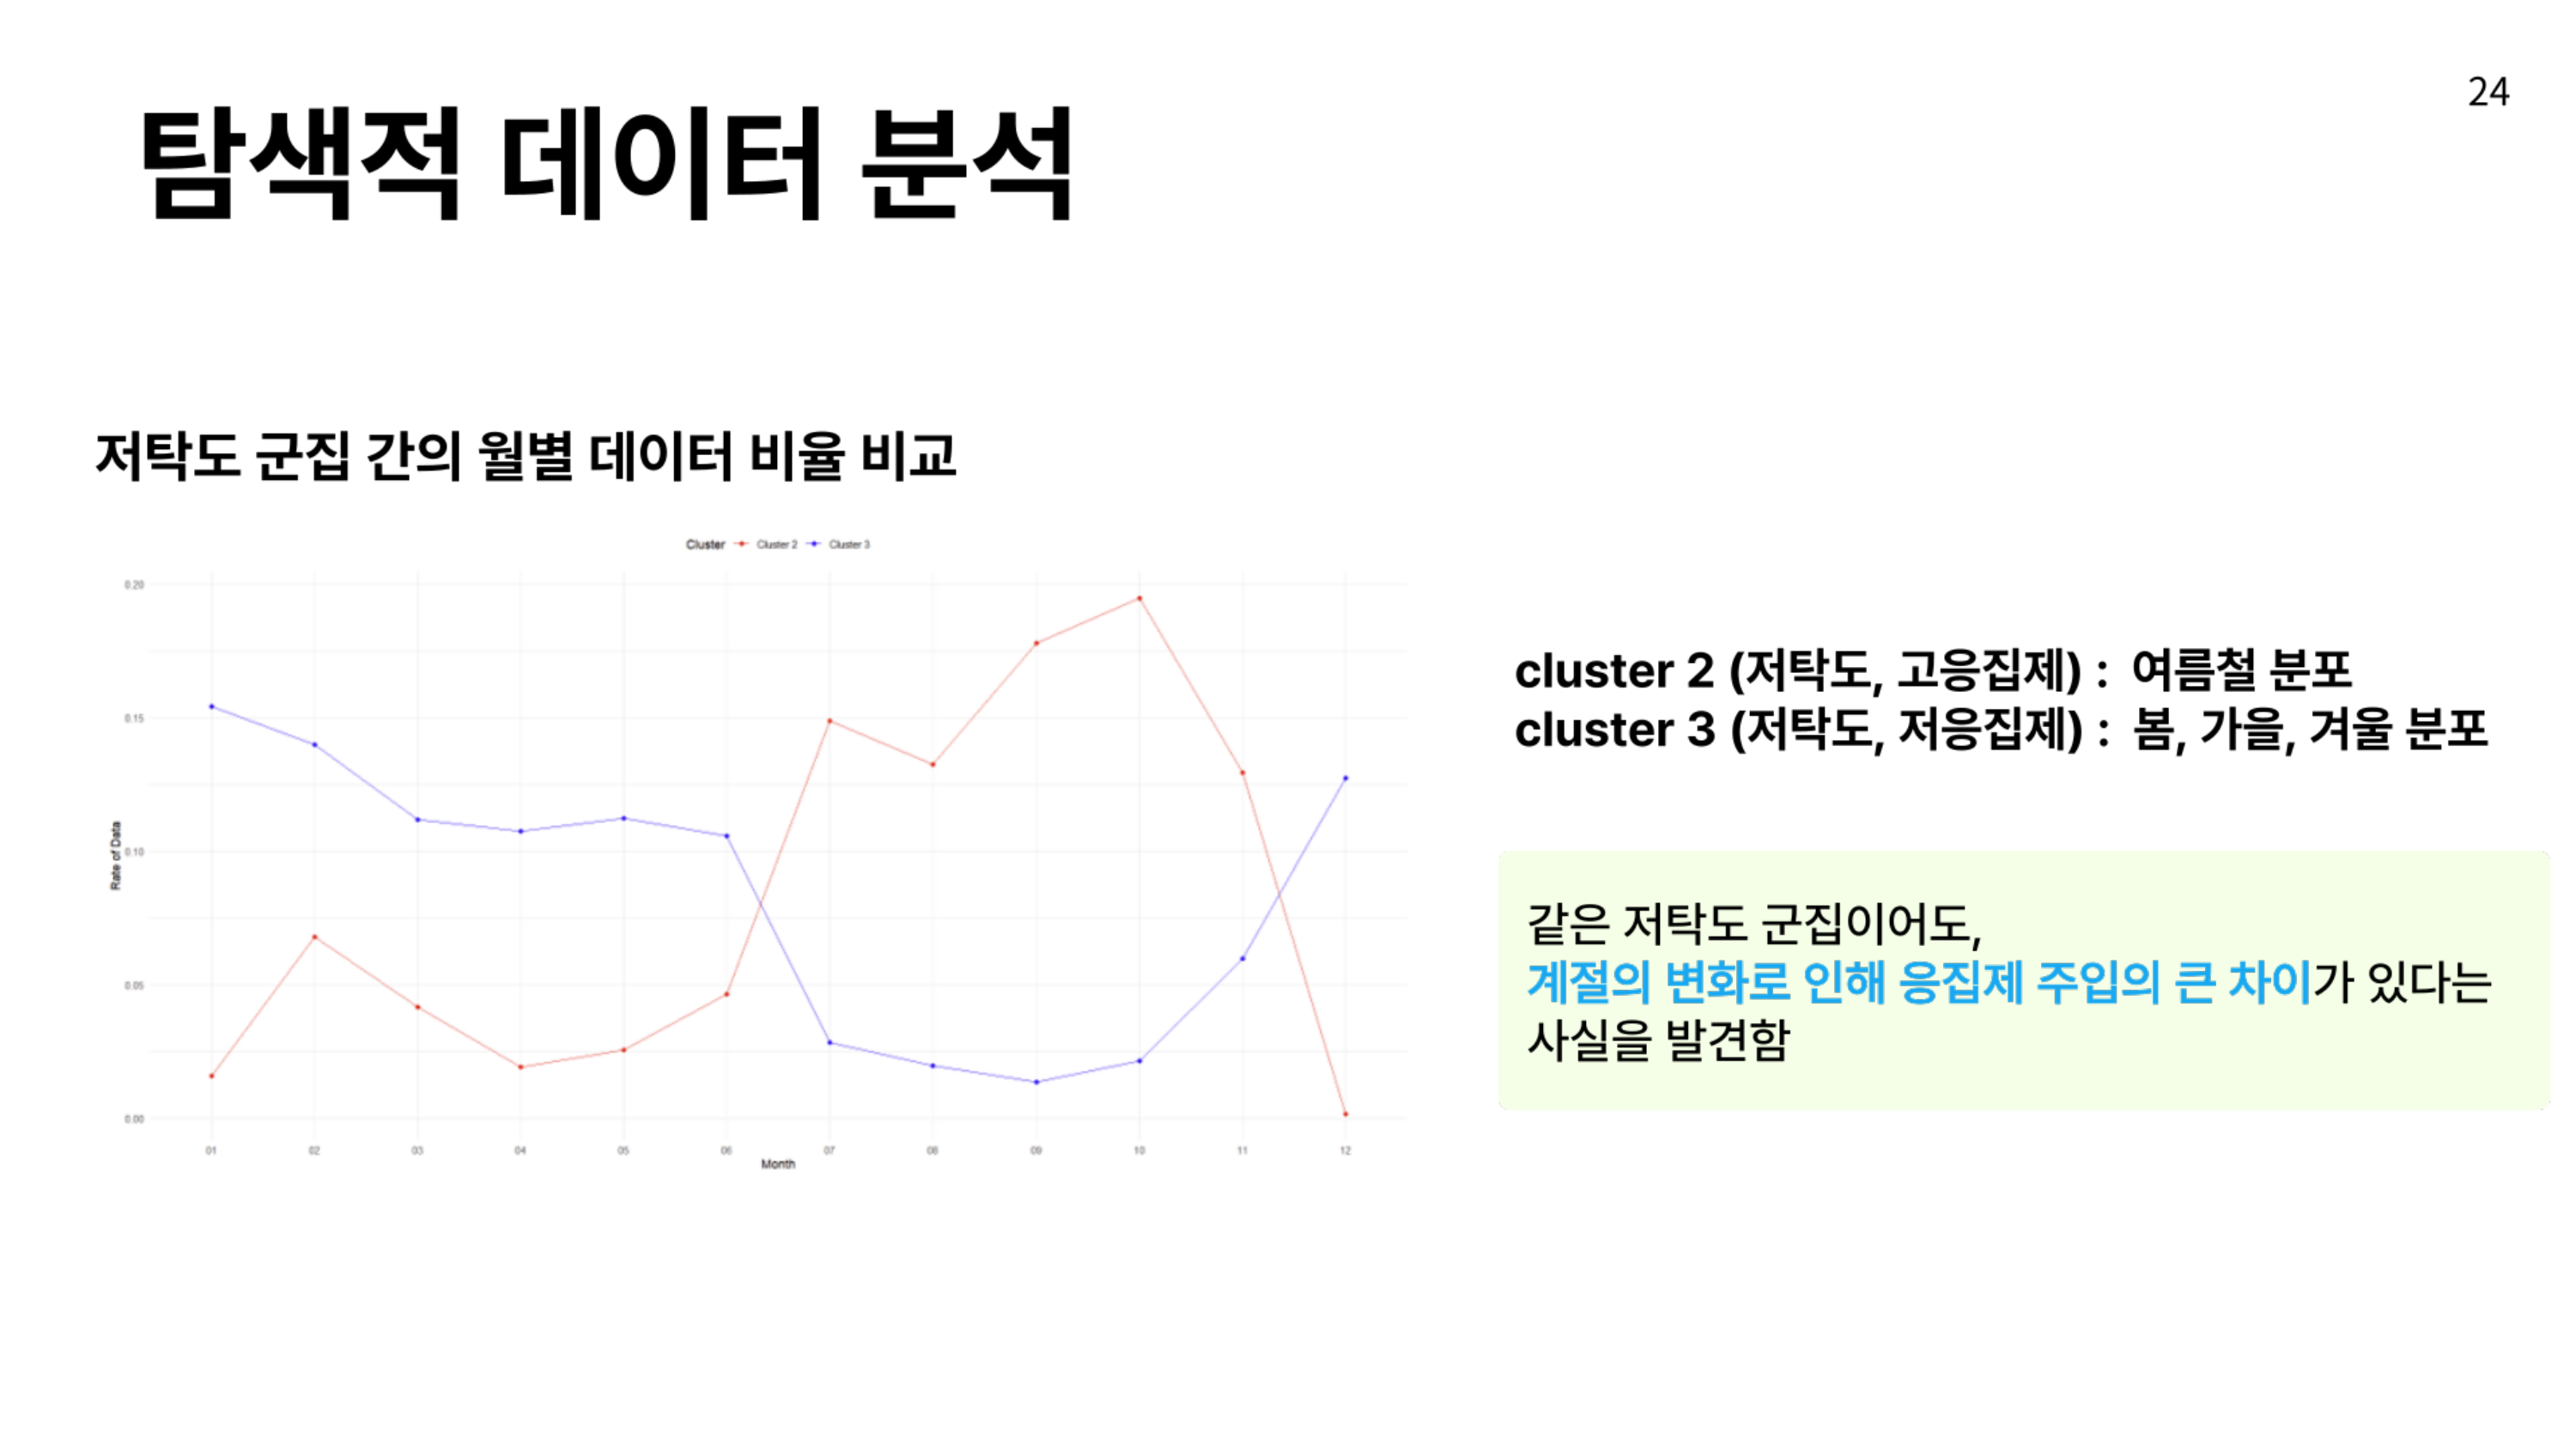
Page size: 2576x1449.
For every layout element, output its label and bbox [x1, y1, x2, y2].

picture [76, 395, 1412, 1190]
picture [1498, 851, 2552, 1120]
picture [92, 24, 1194, 367]
picture [2026, 37, 2576, 156]
picture [1500, 621, 2534, 807]
